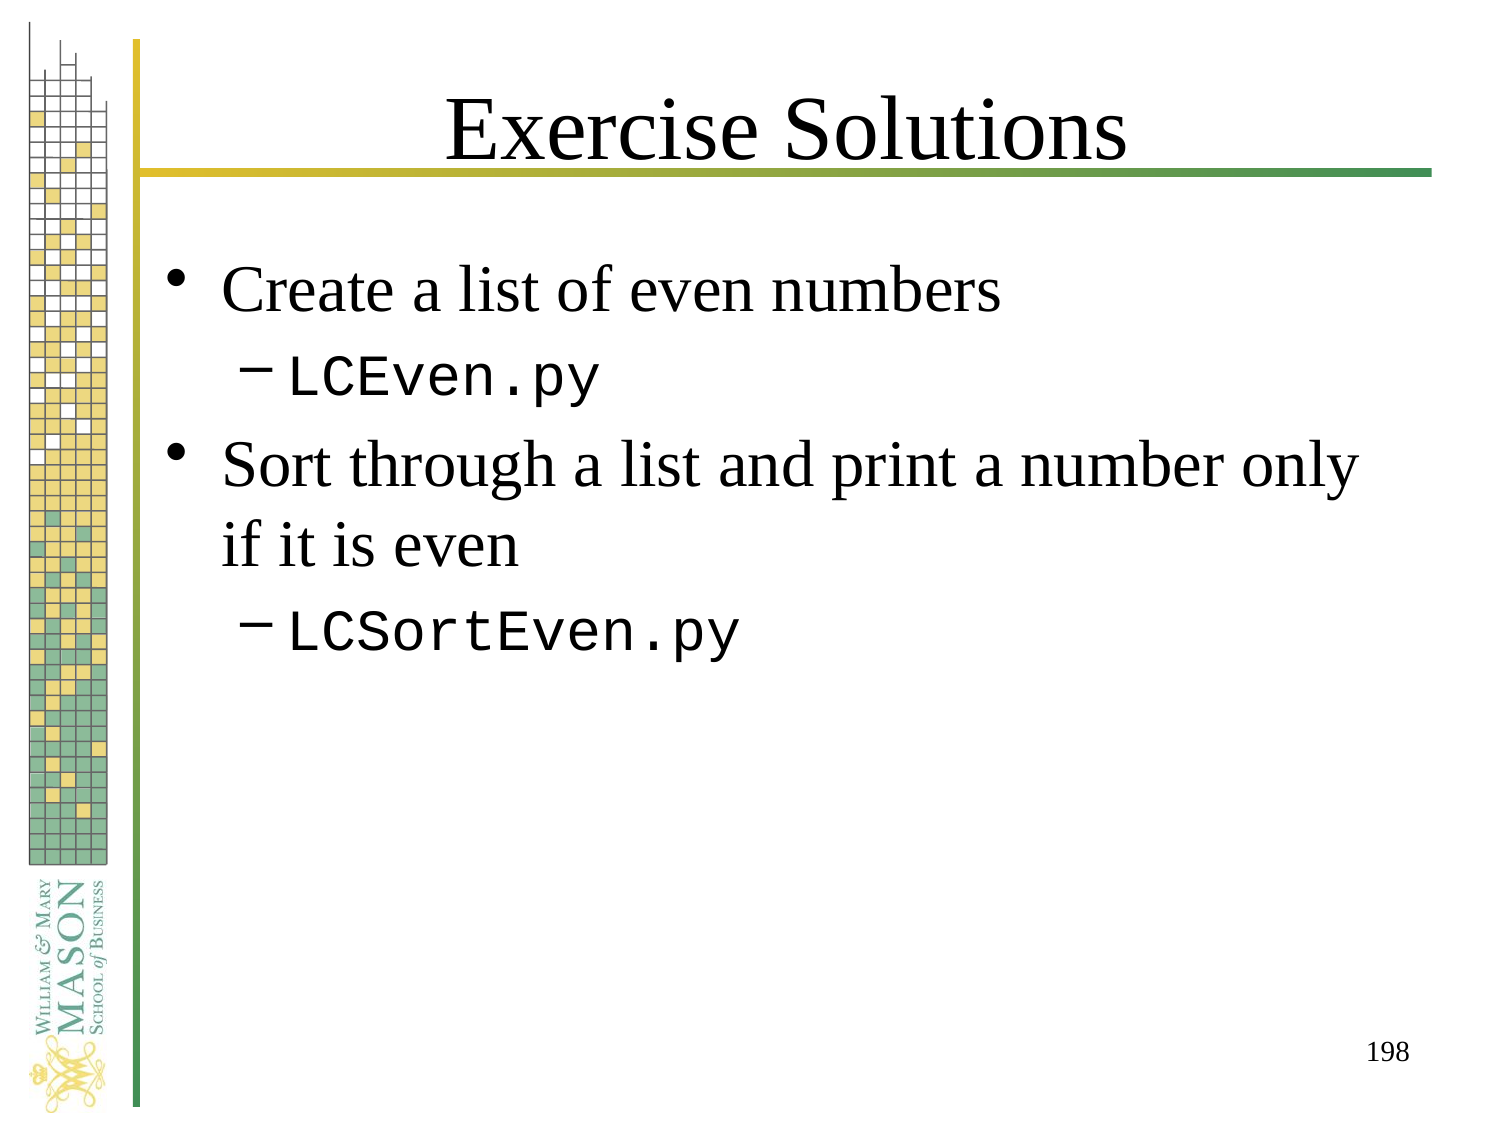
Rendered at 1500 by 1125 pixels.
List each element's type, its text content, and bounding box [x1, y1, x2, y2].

list Create a list of even numbers LCEven.py Sort through a list and print a number only if it is even LCSortEven.py [150, 237, 1425, 1005]
slide_number 70 [29, 879, 107, 1113]
title Exercise Solutions [150, 45, 1425, 200]
slide_number 198 [1048, 1024, 1426, 1103]
